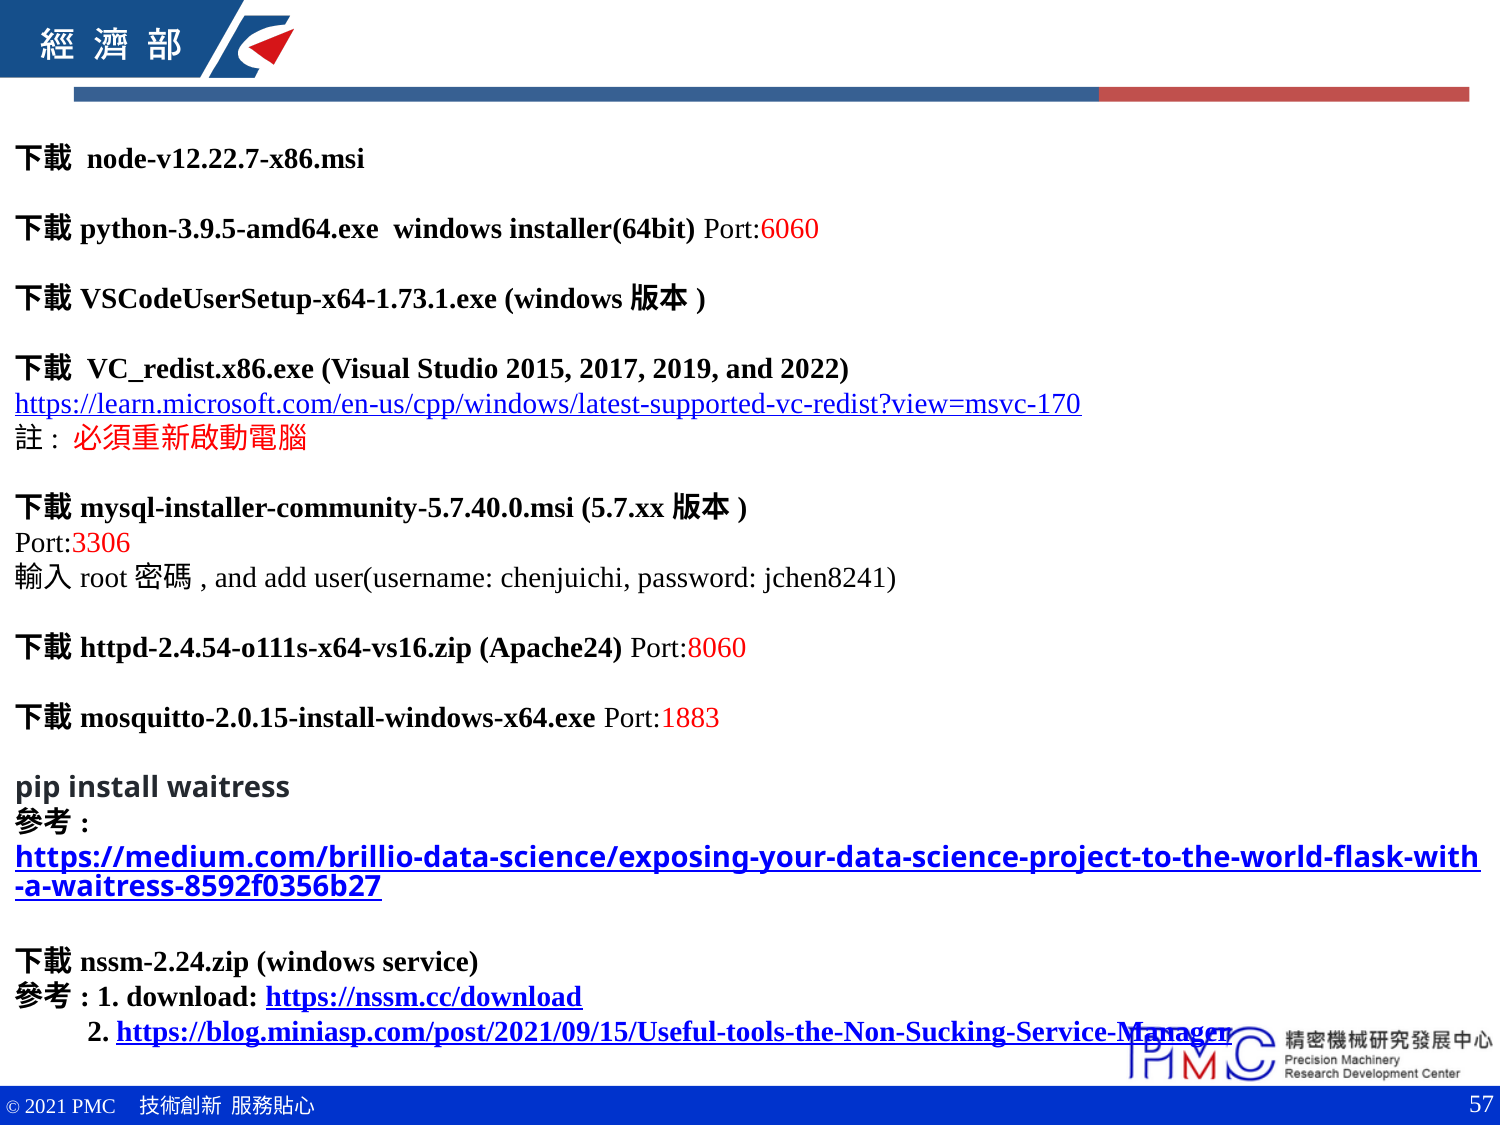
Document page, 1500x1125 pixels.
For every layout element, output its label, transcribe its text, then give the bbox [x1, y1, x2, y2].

text_box 下載 node-v12.22.7-x86.msi 下載python-3.9.5-amd64.exe windows installer(64bit) Port:6060 下載VSCodeUserSetup-x64-1.73.1.exe (windows版本) 下載 VC_redist.x86.exe (Visual Studio 2015, 2017, 2019, and 2022) https://learn.microsoft.com/en-us/cpp/windows/latest-supported-vc-redist?view=msvc-170 註: 必須重新啟動電腦 下載mysql-installer-community-5.7.40.0.msi (5.7.xx版本) Port:3306 輸入root密碼, and add user(username: chenjuichi, password: jchen8241) 下載httpd-2.4.54-o111s-x64-vs16.zip (Apache24) Port:8060 下載mosquitto-2.0.15-install-windows-x64.exe Port:1883 pip install waitress 參考: https://medium.com/brillio-data-science/exposing-your-data-science-project-to-the-world-flask-with-a-waitress-8592f0356b27 下載nssm-2.24.zip (windows service) 參考: 1. download: https://nssm.cc/download 2. https://blog.miniasp.com/post/2021/09/15/Useful-tools-the-Non-Sucking-Service-Manager [0, 131, 1500, 1125]
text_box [73, 86, 1470, 102]
picture [0, 0, 294, 78]
